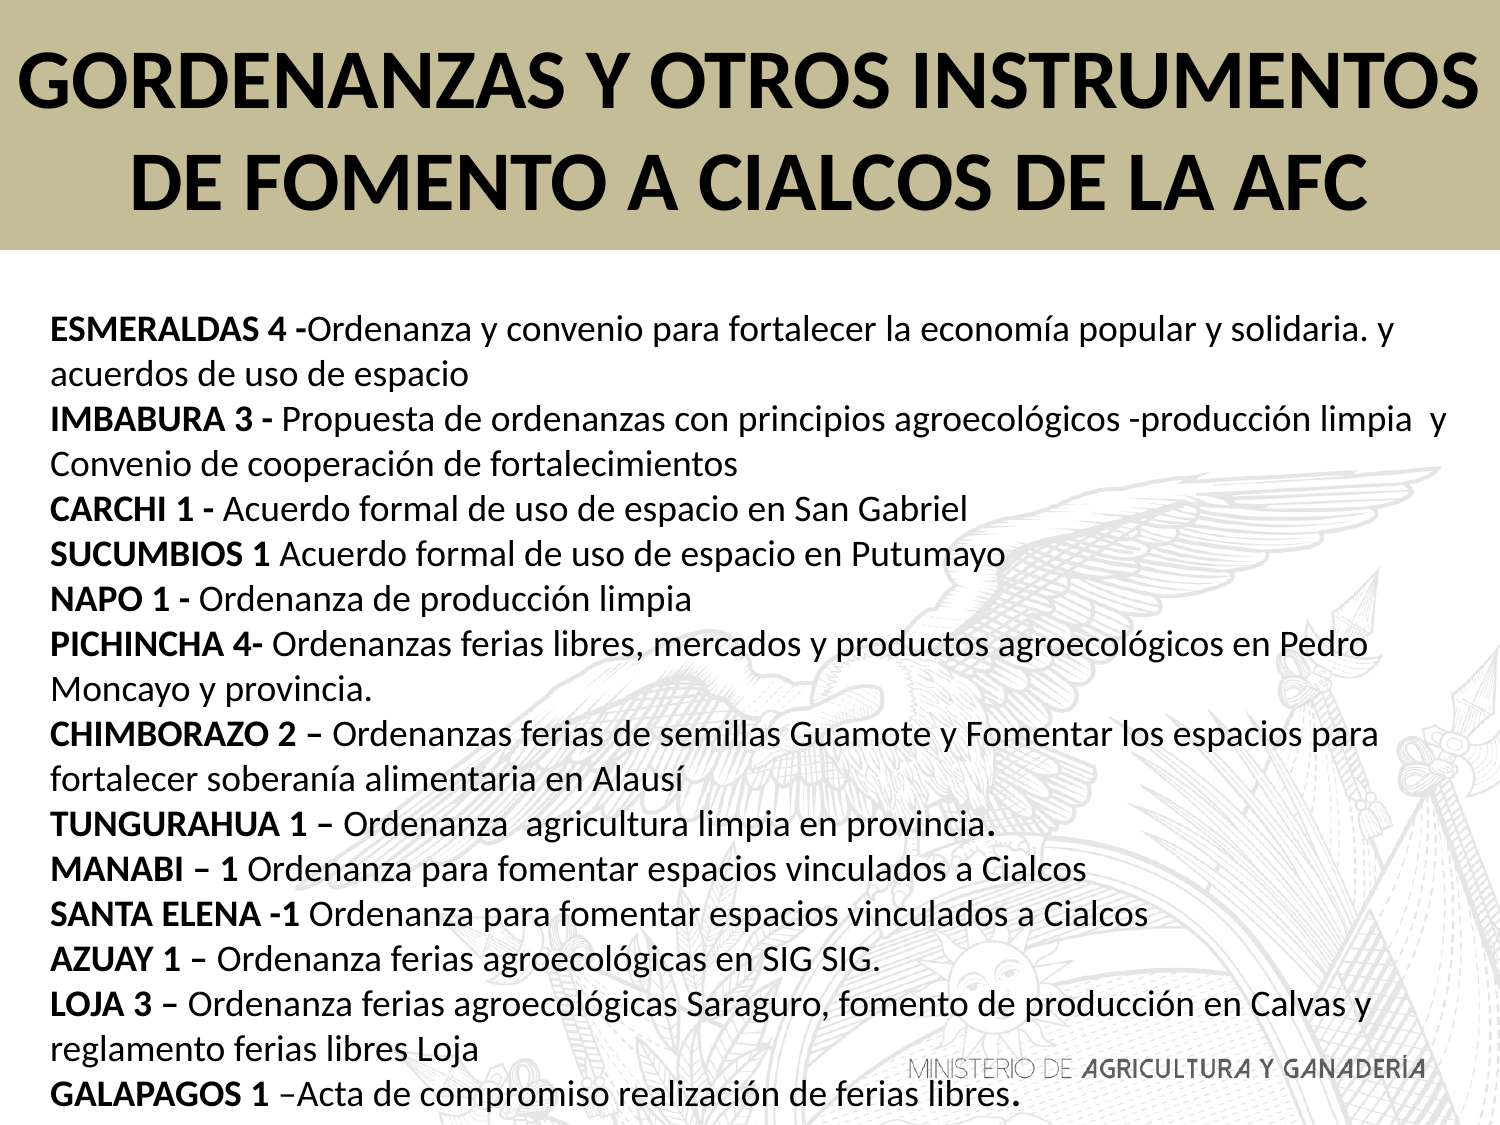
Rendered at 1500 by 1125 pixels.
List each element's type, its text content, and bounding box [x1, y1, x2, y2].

text_box GORDENANZAS Y OTROS INSTRUMENTOS DE FOMENTO A CIALCOS DE LA AFC [0, 0, 1500, 250]
text_box ESMERALDAS 4 -Ordenanza y convenio para fortalecer la economía popular y solidaria. y acuerdos de uso de espacio IMBABURA 3 - Propuesta de ordenanzas con principios agroecológicos -producción limpia y Convenio de cooperación de fortalecimientos CARCHI 1 - Acuerdo formal de uso de espacio en San Gabriel SUCUMBIOS 1 Acuerdo formal de uso de espacio en Putumayo NAPO 1 - Ordenanza de producción limpia PICHINCHA 4- Ordenanzas ferias libres, mercados y productos agroecológicos en Pedro Moncayo y provincia. CHIMBORAZO 2 – Ordenanzas ferias de semillas Guamote y Fomentar los espacios para fortalecer soberanía alimentaria en Alausí TUNGURAHUA 1 – Ordenanza agricultura limpia en provincia. MANABI – 1 Ordenanza para fomentar espacios vinculados a Cialcos SANTA ELENA -1 Ordenanza para fomentar espacios vinculados a Cialcos AZUAY 1 – Ordenanza ferias agroecológicas en SIG SIG. LOJA 3 – Ordenanza ferias agroecológicas Saraguro, fomento de producción en Calvas y reglamento ferias libres Loja GALAPAGOS 1 –Acta de compromiso realización de ferias libres. [35, 295, 1500, 1121]
picture [0, 250, 1500, 1125]
